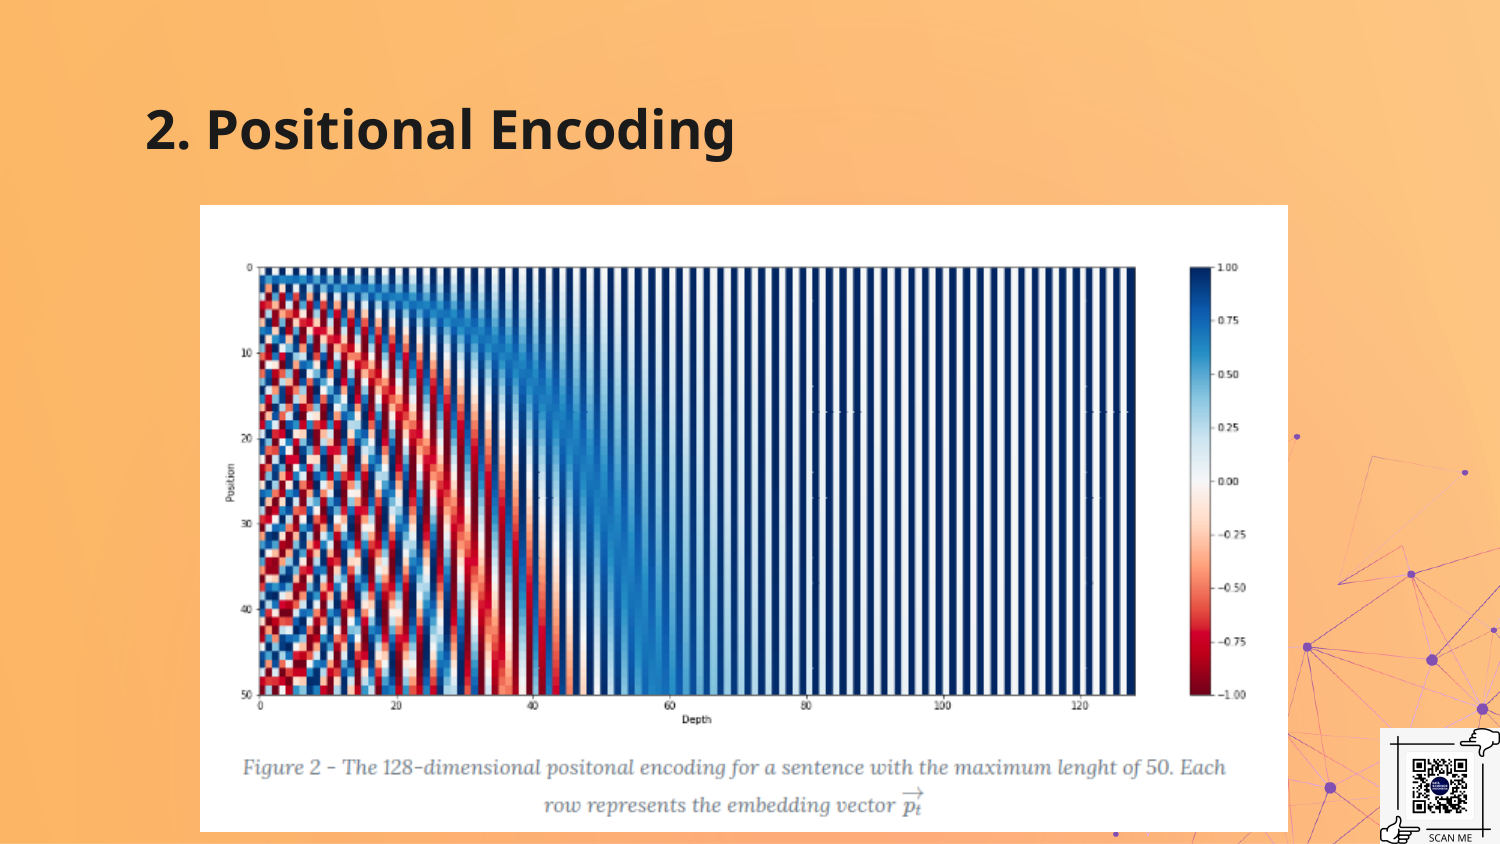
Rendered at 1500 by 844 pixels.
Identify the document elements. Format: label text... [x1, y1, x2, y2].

picture [0, 0, 1500, 844]
text_box 2. Positional Encoding [130, 80, 1392, 168]
